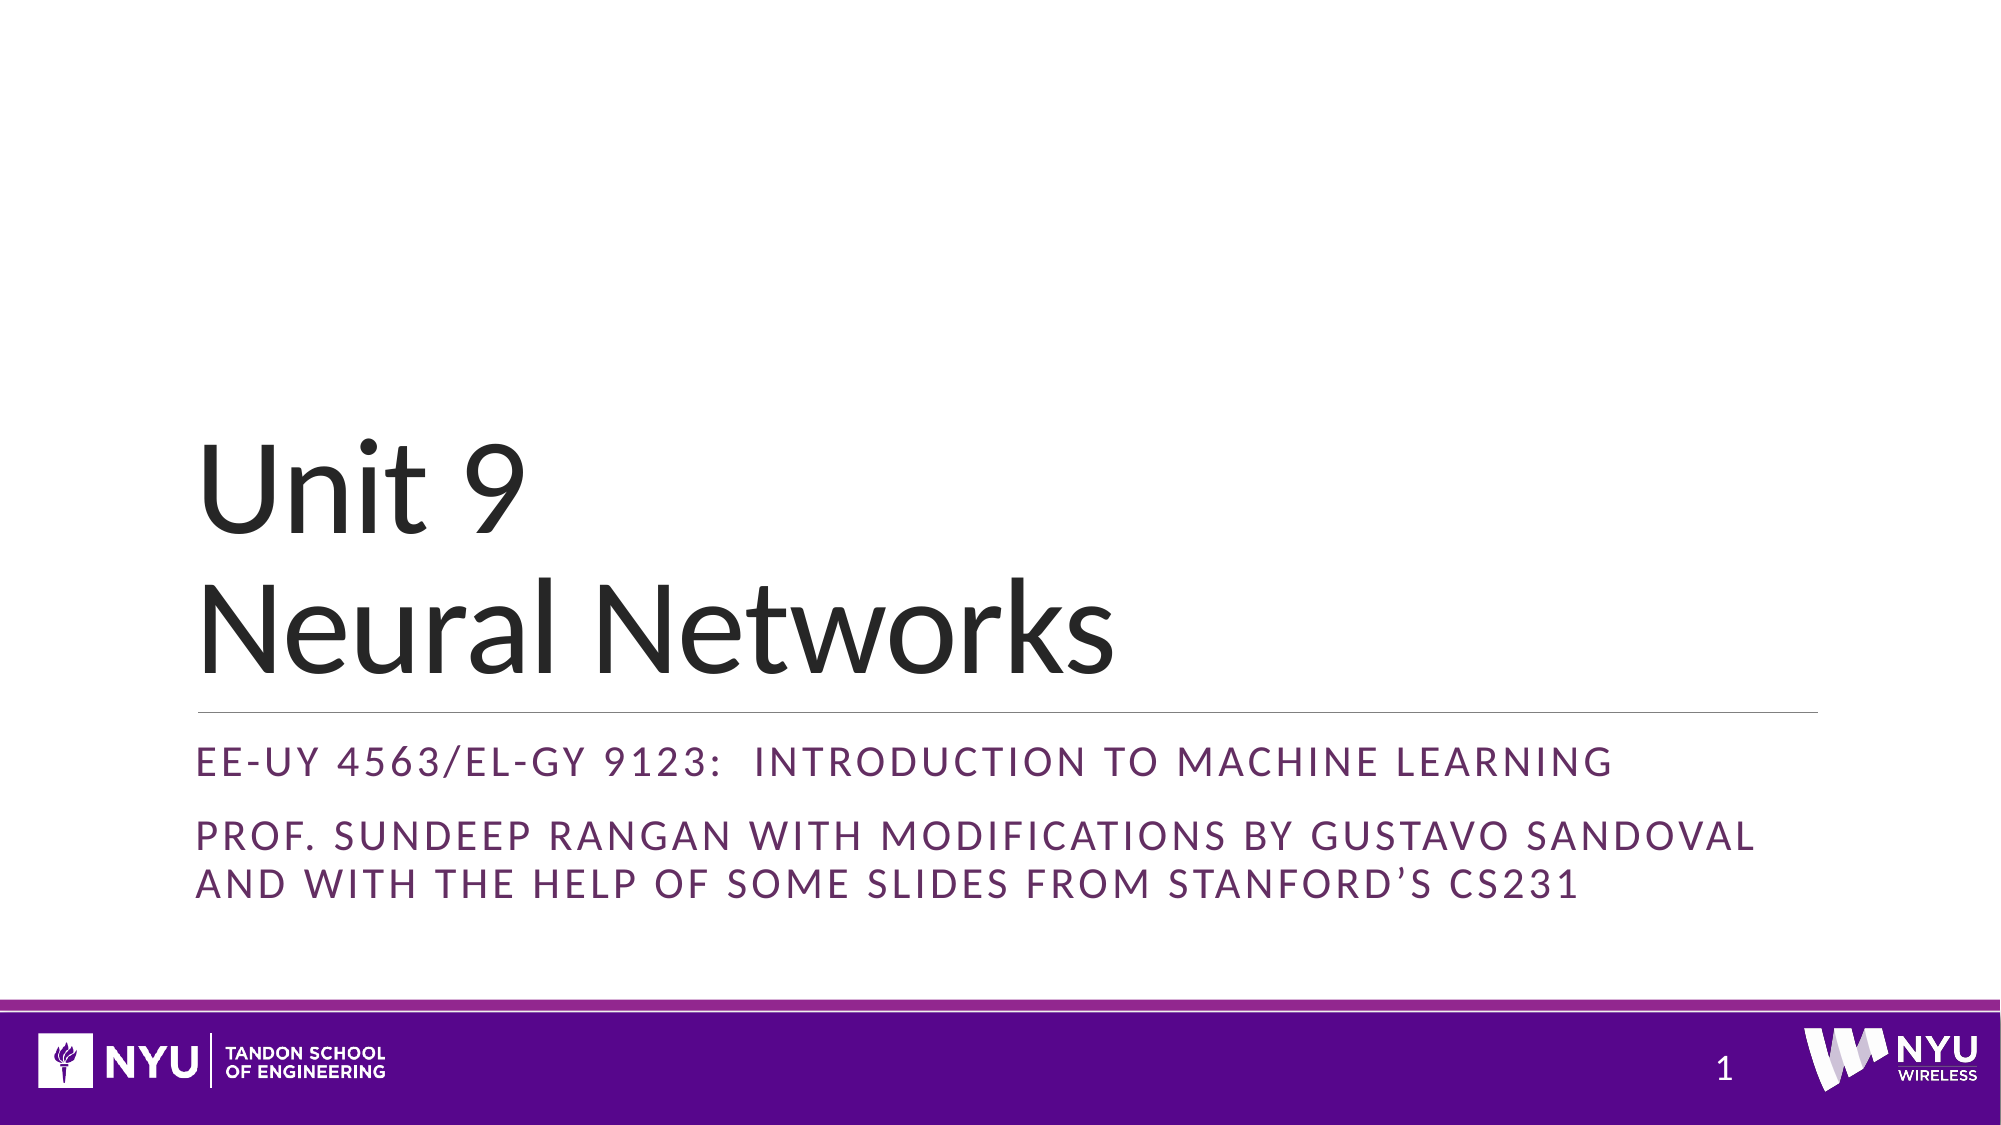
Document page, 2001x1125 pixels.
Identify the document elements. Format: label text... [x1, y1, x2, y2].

subtitle EE-UY 4563/EL-GY 9123: Introduction to machine learning Prof. Sundeep rangan with modifications by gustavo sandoval and with the help of some slides from Stanford’s CS231 [180, 730, 1831, 919]
title Unit 9 Neural Networks [180, 124, 1830, 710]
slide_number 1 [1533, 1035, 1749, 1096]
